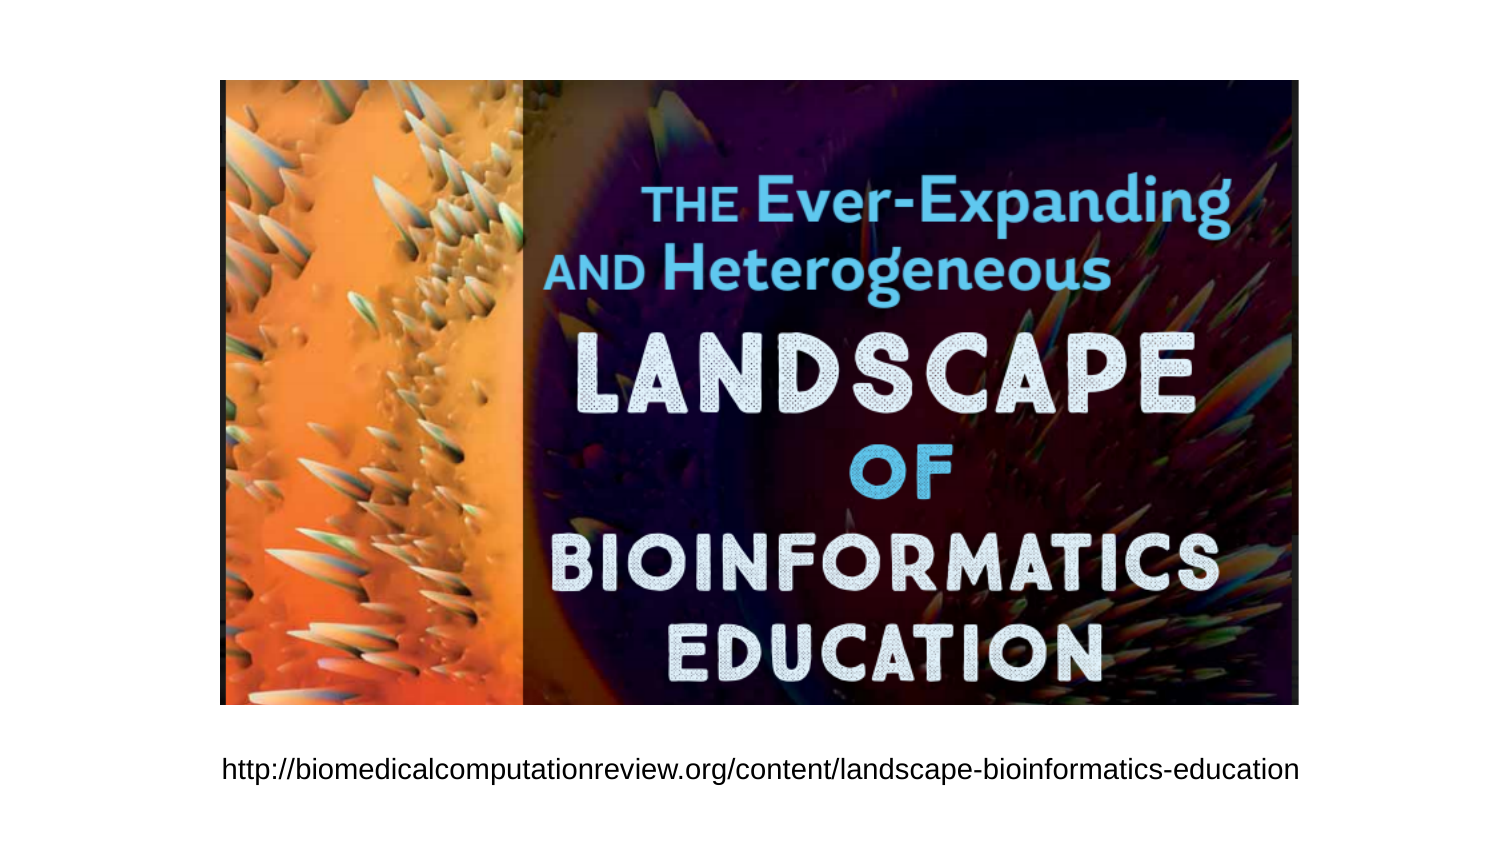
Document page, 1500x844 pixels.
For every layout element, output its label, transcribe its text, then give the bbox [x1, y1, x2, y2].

picture [219, 80, 1299, 705]
text_box http://biomedicalcomputationreview.org/content/landscape-bioinformatics-education [206, 735, 1319, 792]
